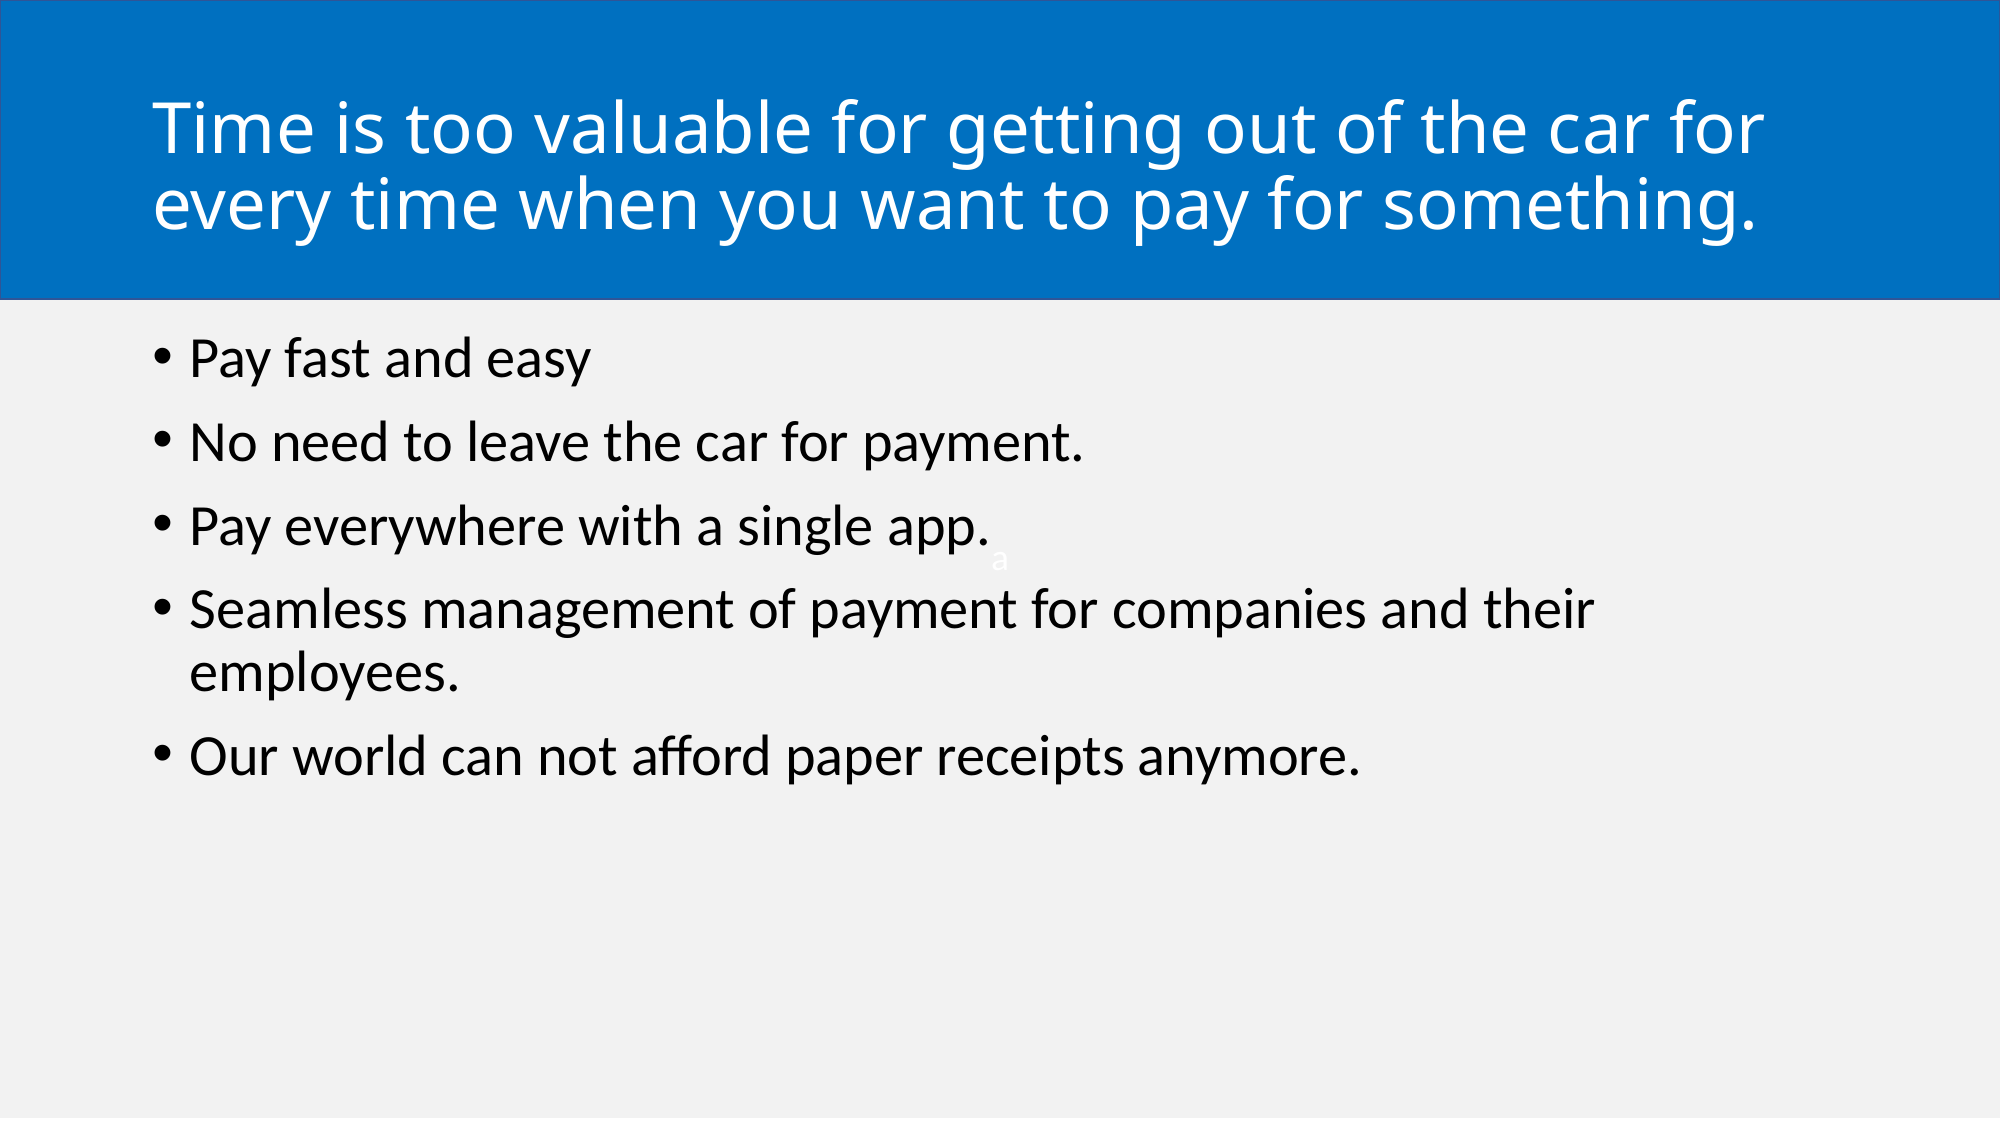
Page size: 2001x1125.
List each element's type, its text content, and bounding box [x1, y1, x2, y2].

text_box [0, 0, 2000, 300]
list Pay fast and easy No need to leave the car for payment. Pay everywhere with a single app. Seamless management of payment for companies and their employees. Our world can not afford paper receipts anymore. [137, 319, 1863, 1034]
title Time is too valuable for getting out of the car for every time when you want to pay for something. [137, 59, 1863, 278]
text_box a [0, 300, 2000, 1119]
